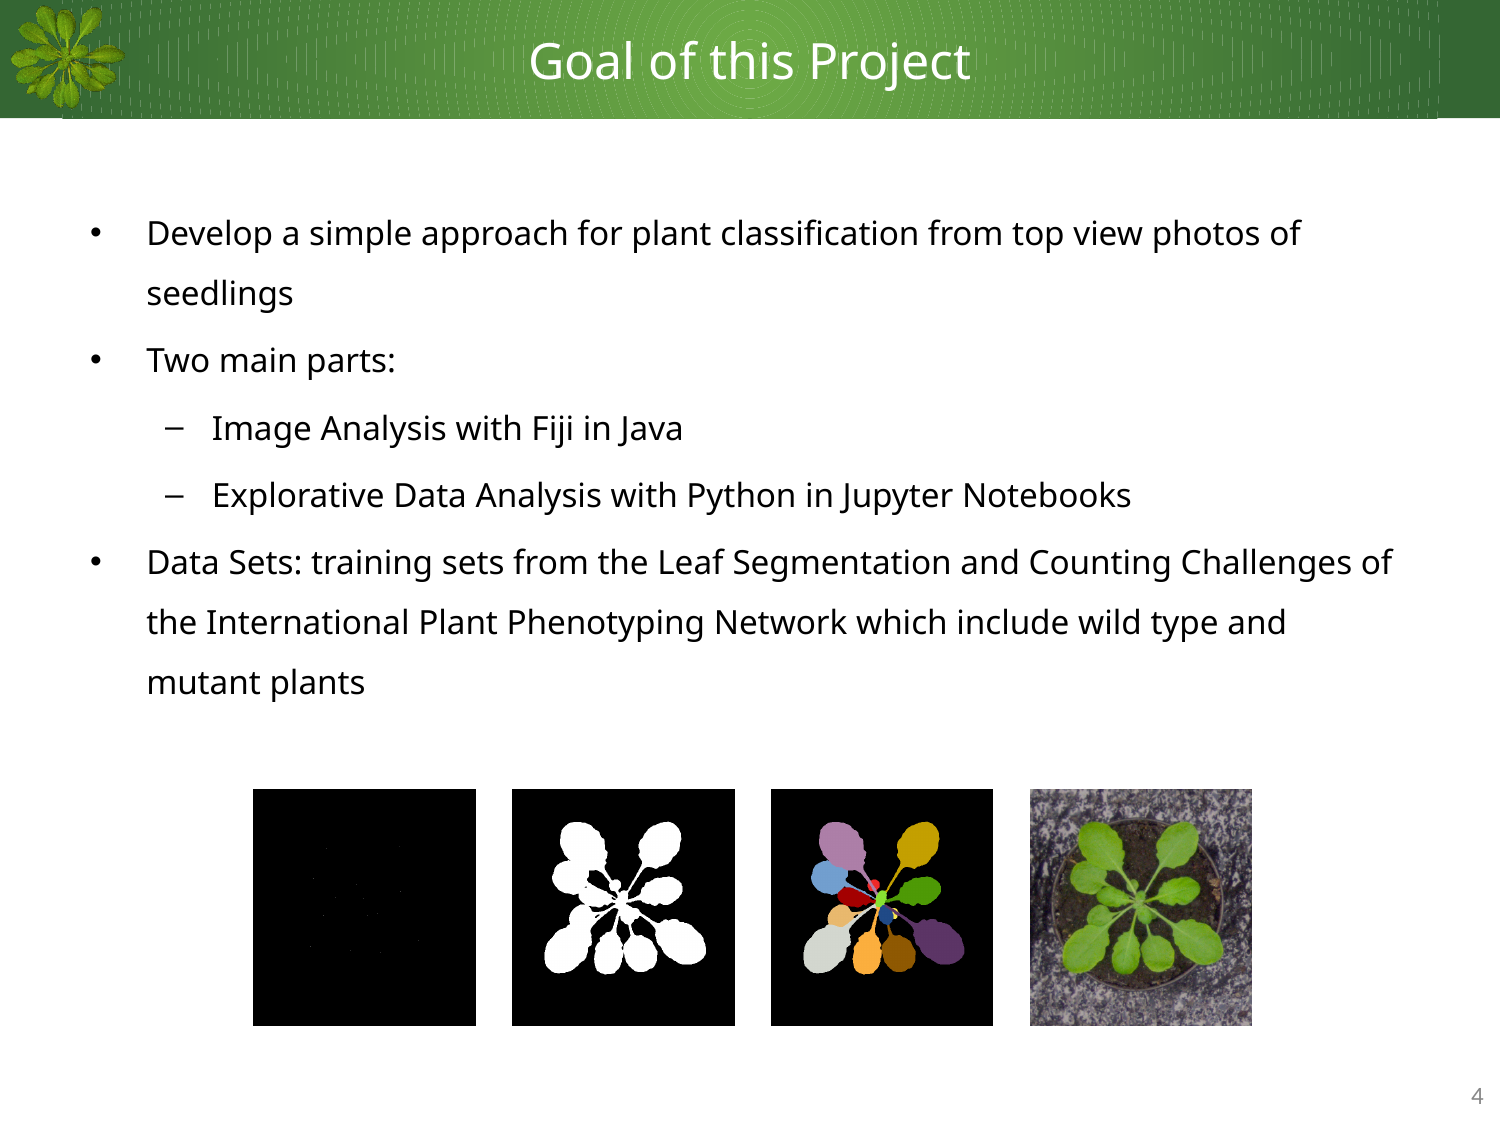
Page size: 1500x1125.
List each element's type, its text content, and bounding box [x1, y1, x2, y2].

list Develop a simple approach for plant classification from top view photos of seedlings Two main parts: Image Analysis with Fiji in Java Explorative Data Analysis with Python in Jupyter Notebooks Data Sets: training sets from the Leaf Segmentation and Counting Challenges of the International Plant Phenotyping Network which include wild type and mutant plants [75, 184, 1425, 1005]
title Goal of this Project [0, 0, 1500, 119]
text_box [253, 788, 1252, 1026]
slide_number 4 [1407, 1065, 1499, 1125]
